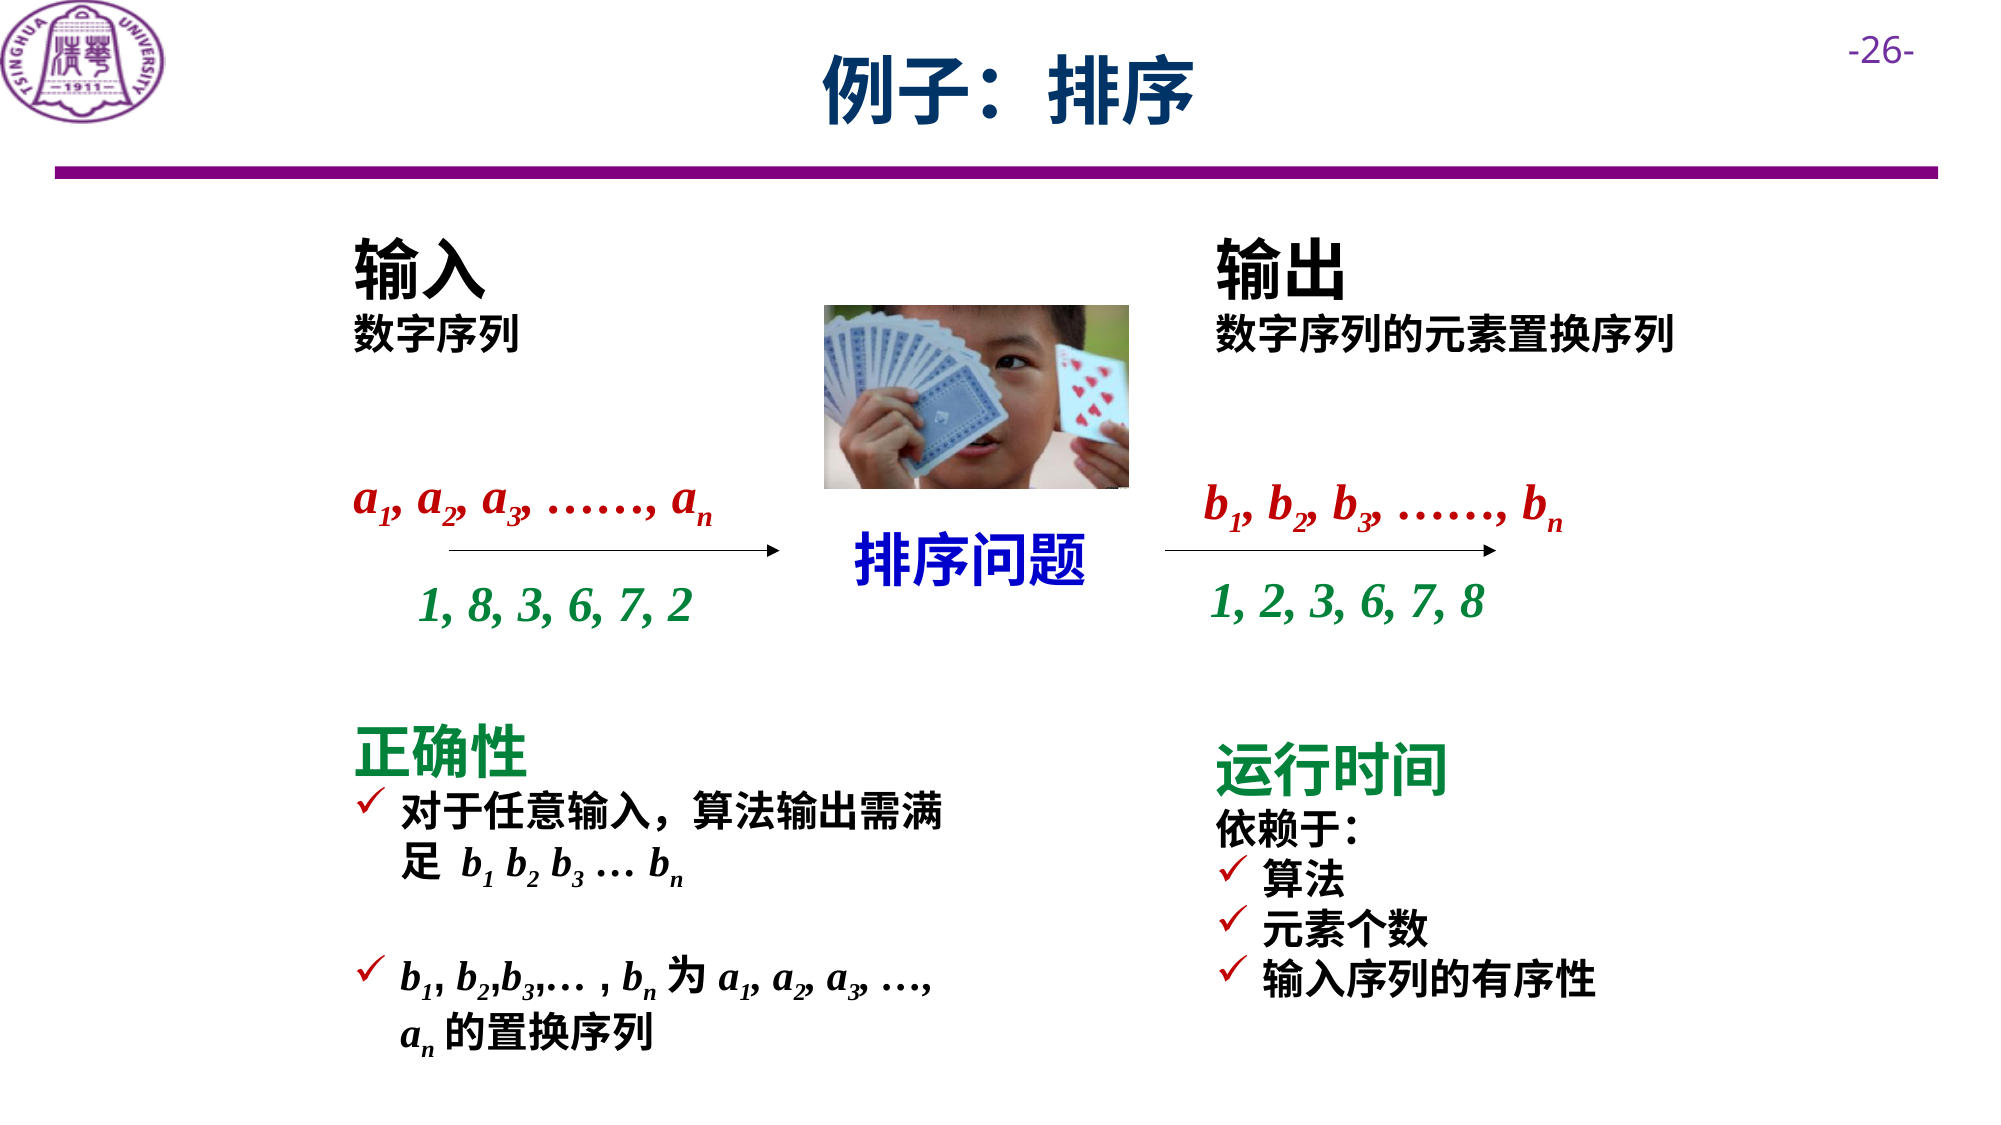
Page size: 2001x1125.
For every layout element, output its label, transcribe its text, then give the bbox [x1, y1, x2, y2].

text_box 1, 2, 3, 6, 7, 8 [1195, 560, 1538, 636]
text_box 输出 数字序列的元素置换序列 [1200, 220, 1709, 365]
text_box b1, b2, b3, ……, bn [1189, 462, 1627, 546]
text_box 运行时间 依赖于： 算法 元素个数 输入序列的有序性 [1200, 717, 1662, 1073]
text_box 输入 数字序列 [338, 220, 729, 365]
title 例子：排序 [385, 13, 1633, 165]
text_box a1, a2, a3, ……, an [338, 456, 746, 540]
picture [824, 304, 1129, 490]
text_box 排序问题 [805, 516, 1136, 601]
picture [0, 0, 166, 124]
text_box 1, 8, 3, 6, 7, 2 [403, 563, 746, 639]
